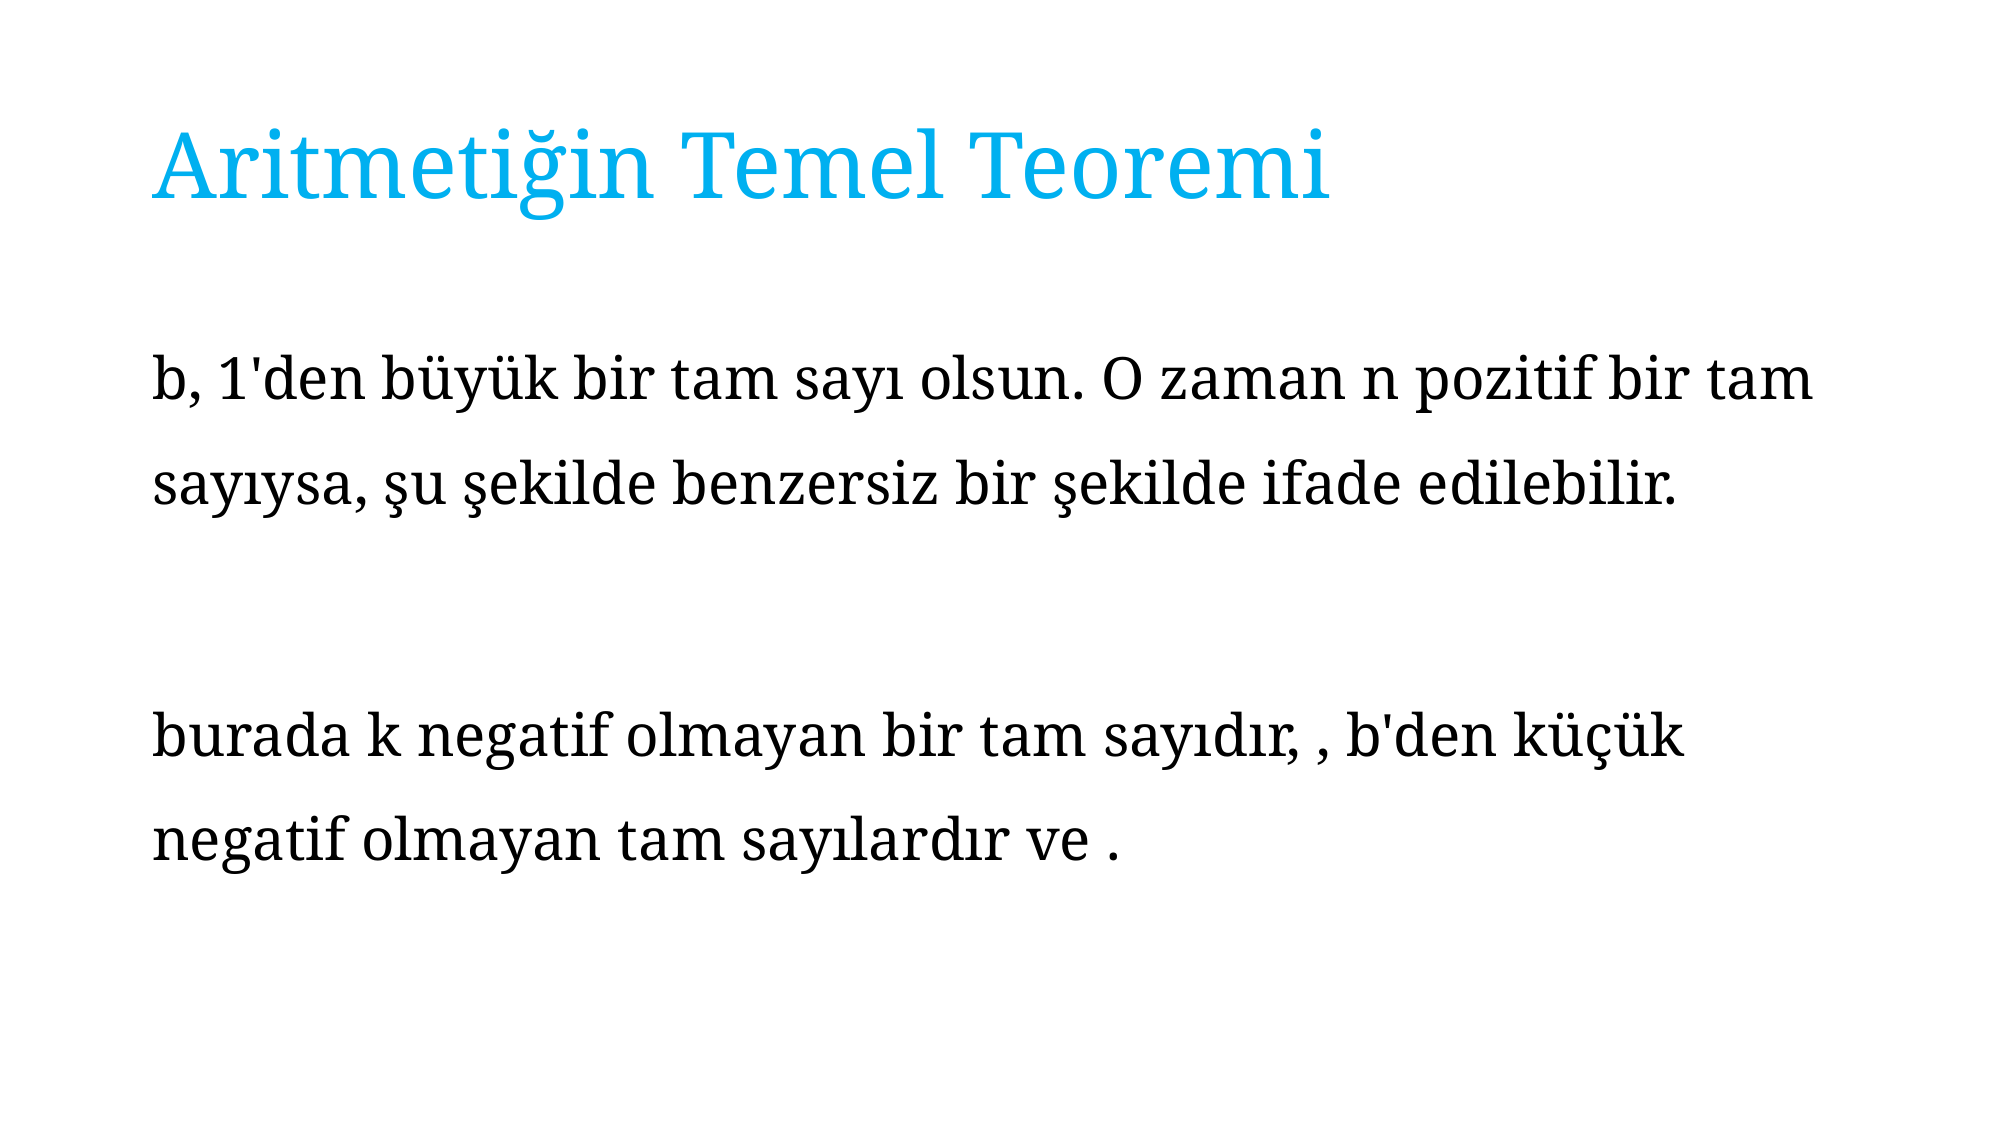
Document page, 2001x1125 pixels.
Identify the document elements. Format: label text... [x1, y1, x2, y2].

title Aritmetiğin Temel Teoremi [137, 59, 1863, 278]
